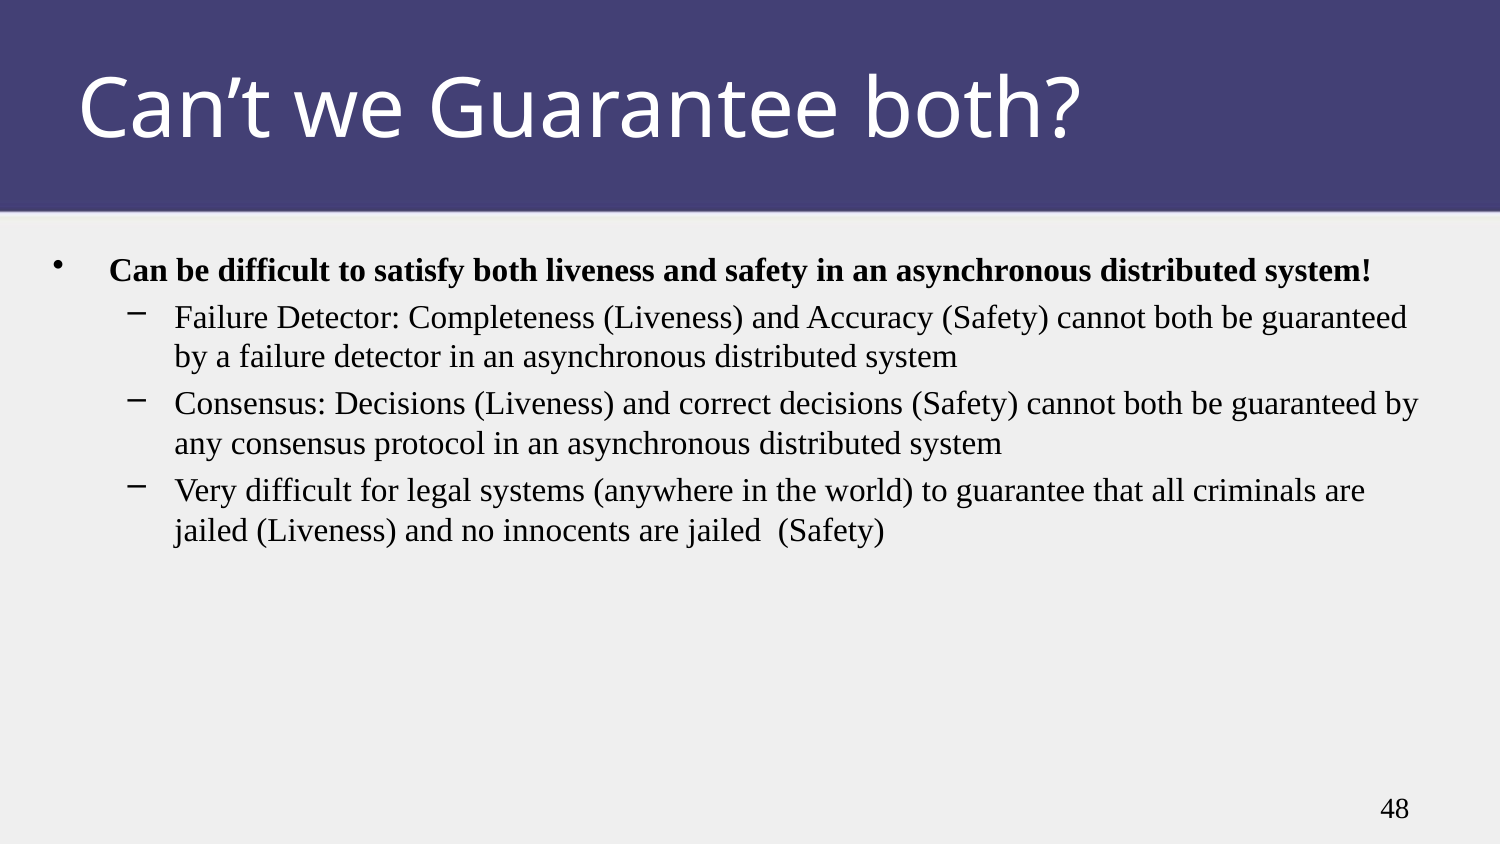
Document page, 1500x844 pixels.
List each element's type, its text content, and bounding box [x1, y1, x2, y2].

picture [0, 0, 1500, 844]
title Can’t we Guarantee both? [62, 34, 1338, 175]
slide_number 48 [1074, 781, 1426, 828]
list Can be difficult to satisfy both liveness and safety in an asynchronous distributed system! Failure Detector: Completeness (Liveness) and Accuracy (Safety) cannot both be guaranteed by a failure detector in an asynchronous distributed system Consensus: Decisions (Liveness) and correct decisions (Safety) cannot both be guaranteed by any consensus protocol in an asynchronous distributed system Very difficult for legal systems (anywhere in the world) to guarantee that all criminals are jailed (Liveness) and no innocents are jailed (Safety) [37, 240, 1463, 747]
